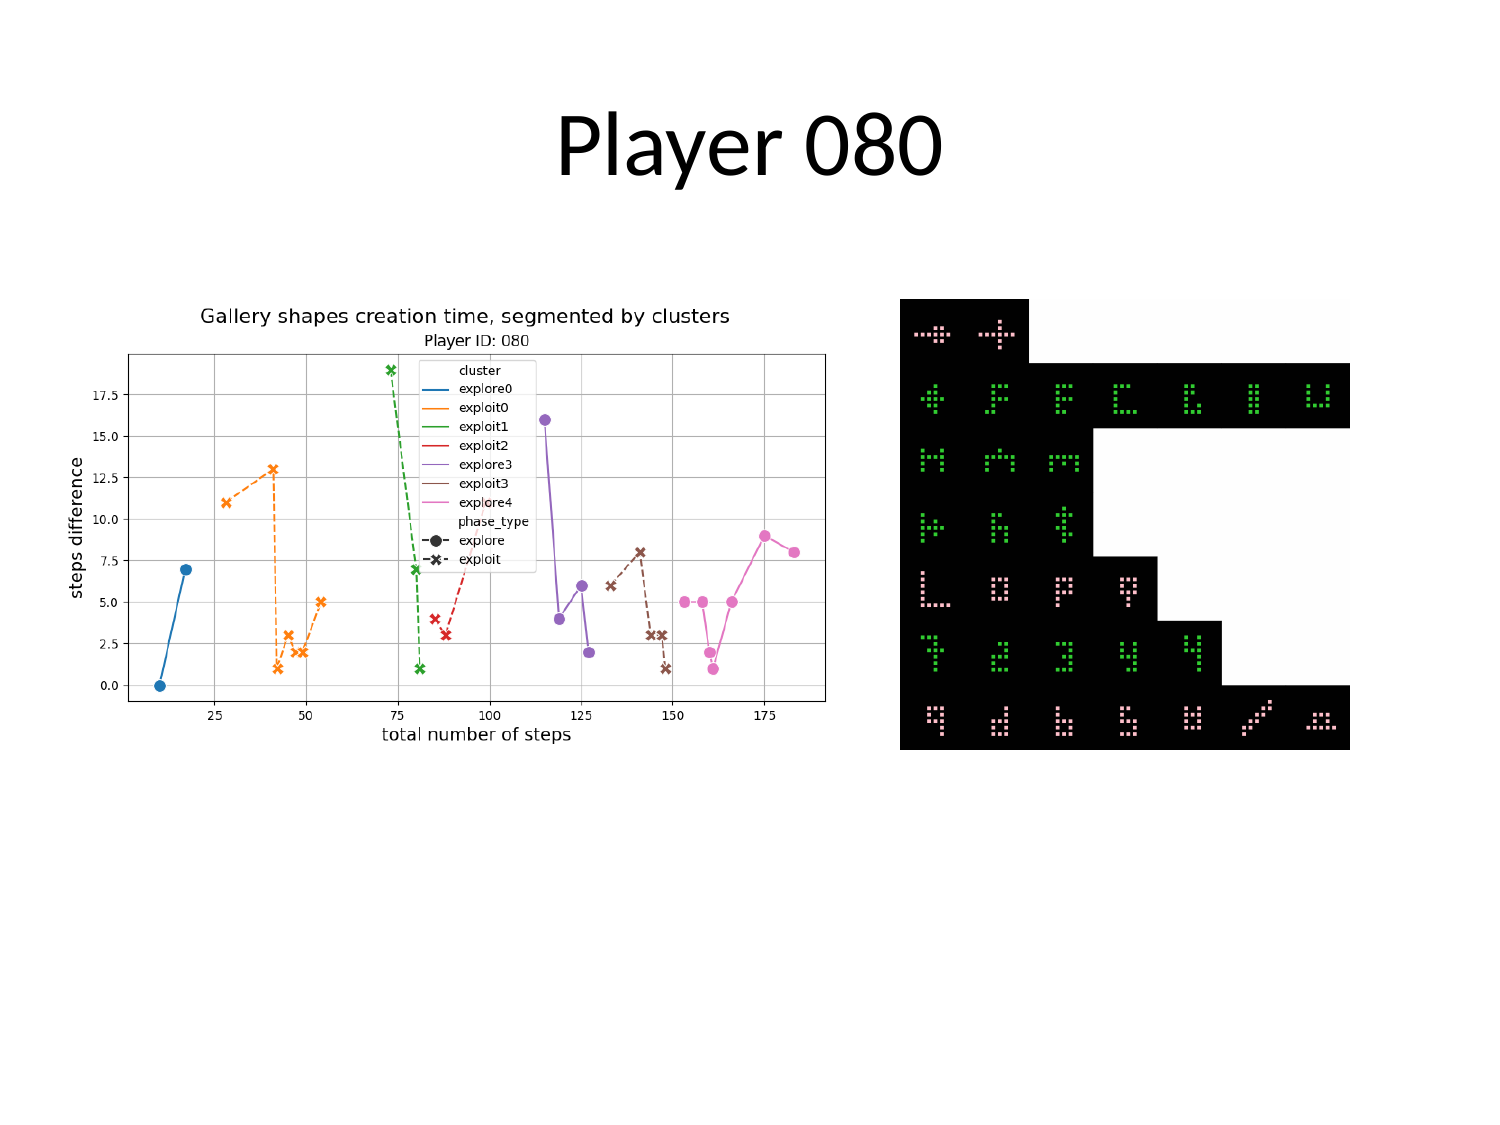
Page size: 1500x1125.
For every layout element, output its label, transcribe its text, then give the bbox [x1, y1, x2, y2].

title Player 080 [75, 45, 1425, 233]
picture [14, 299, 1351, 751]
